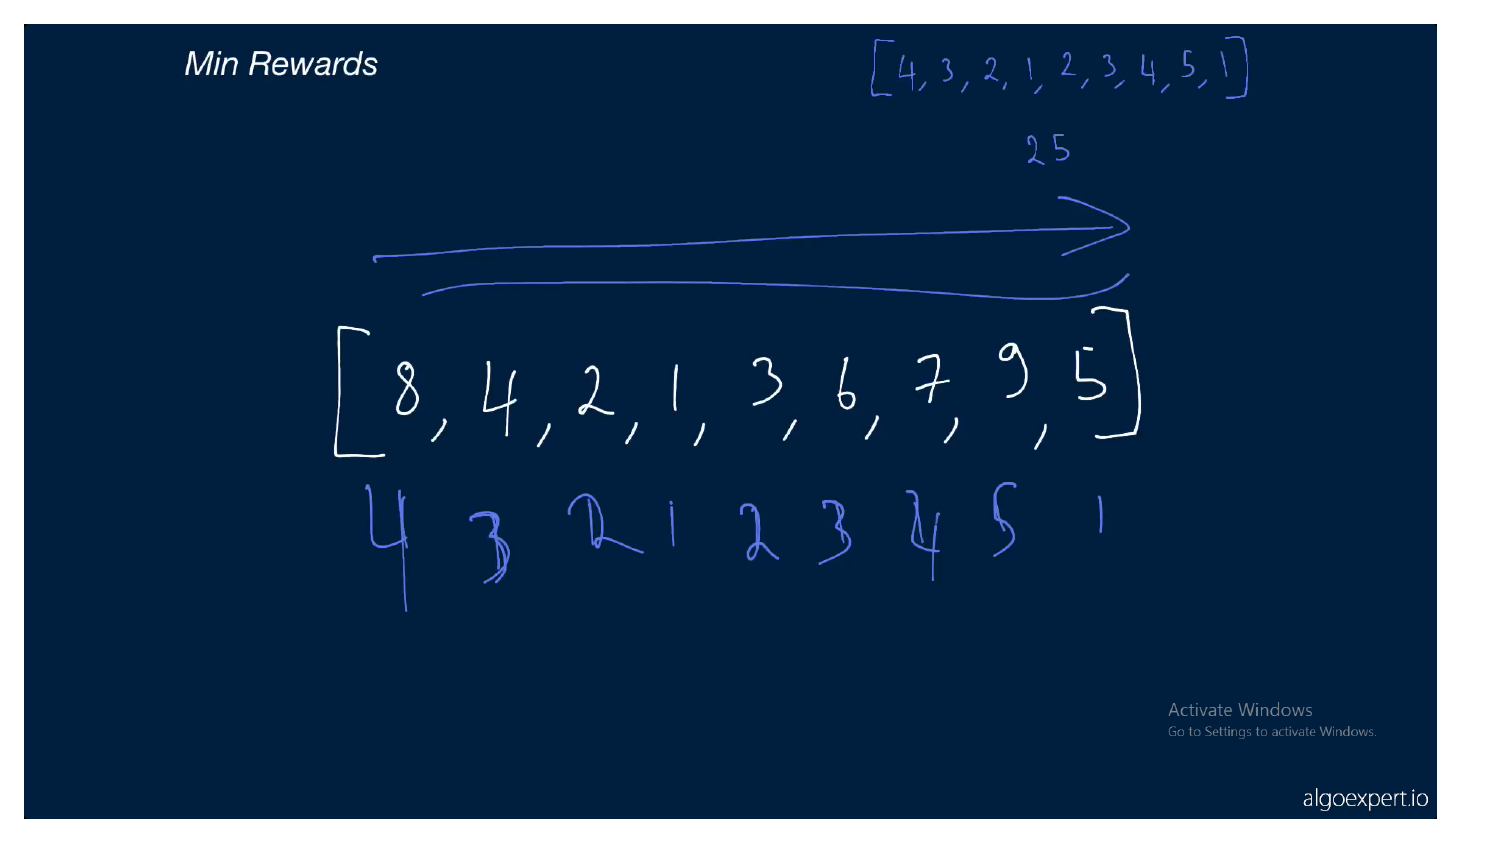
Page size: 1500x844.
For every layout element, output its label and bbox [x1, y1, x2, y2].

picture [24, 24, 1437, 819]
